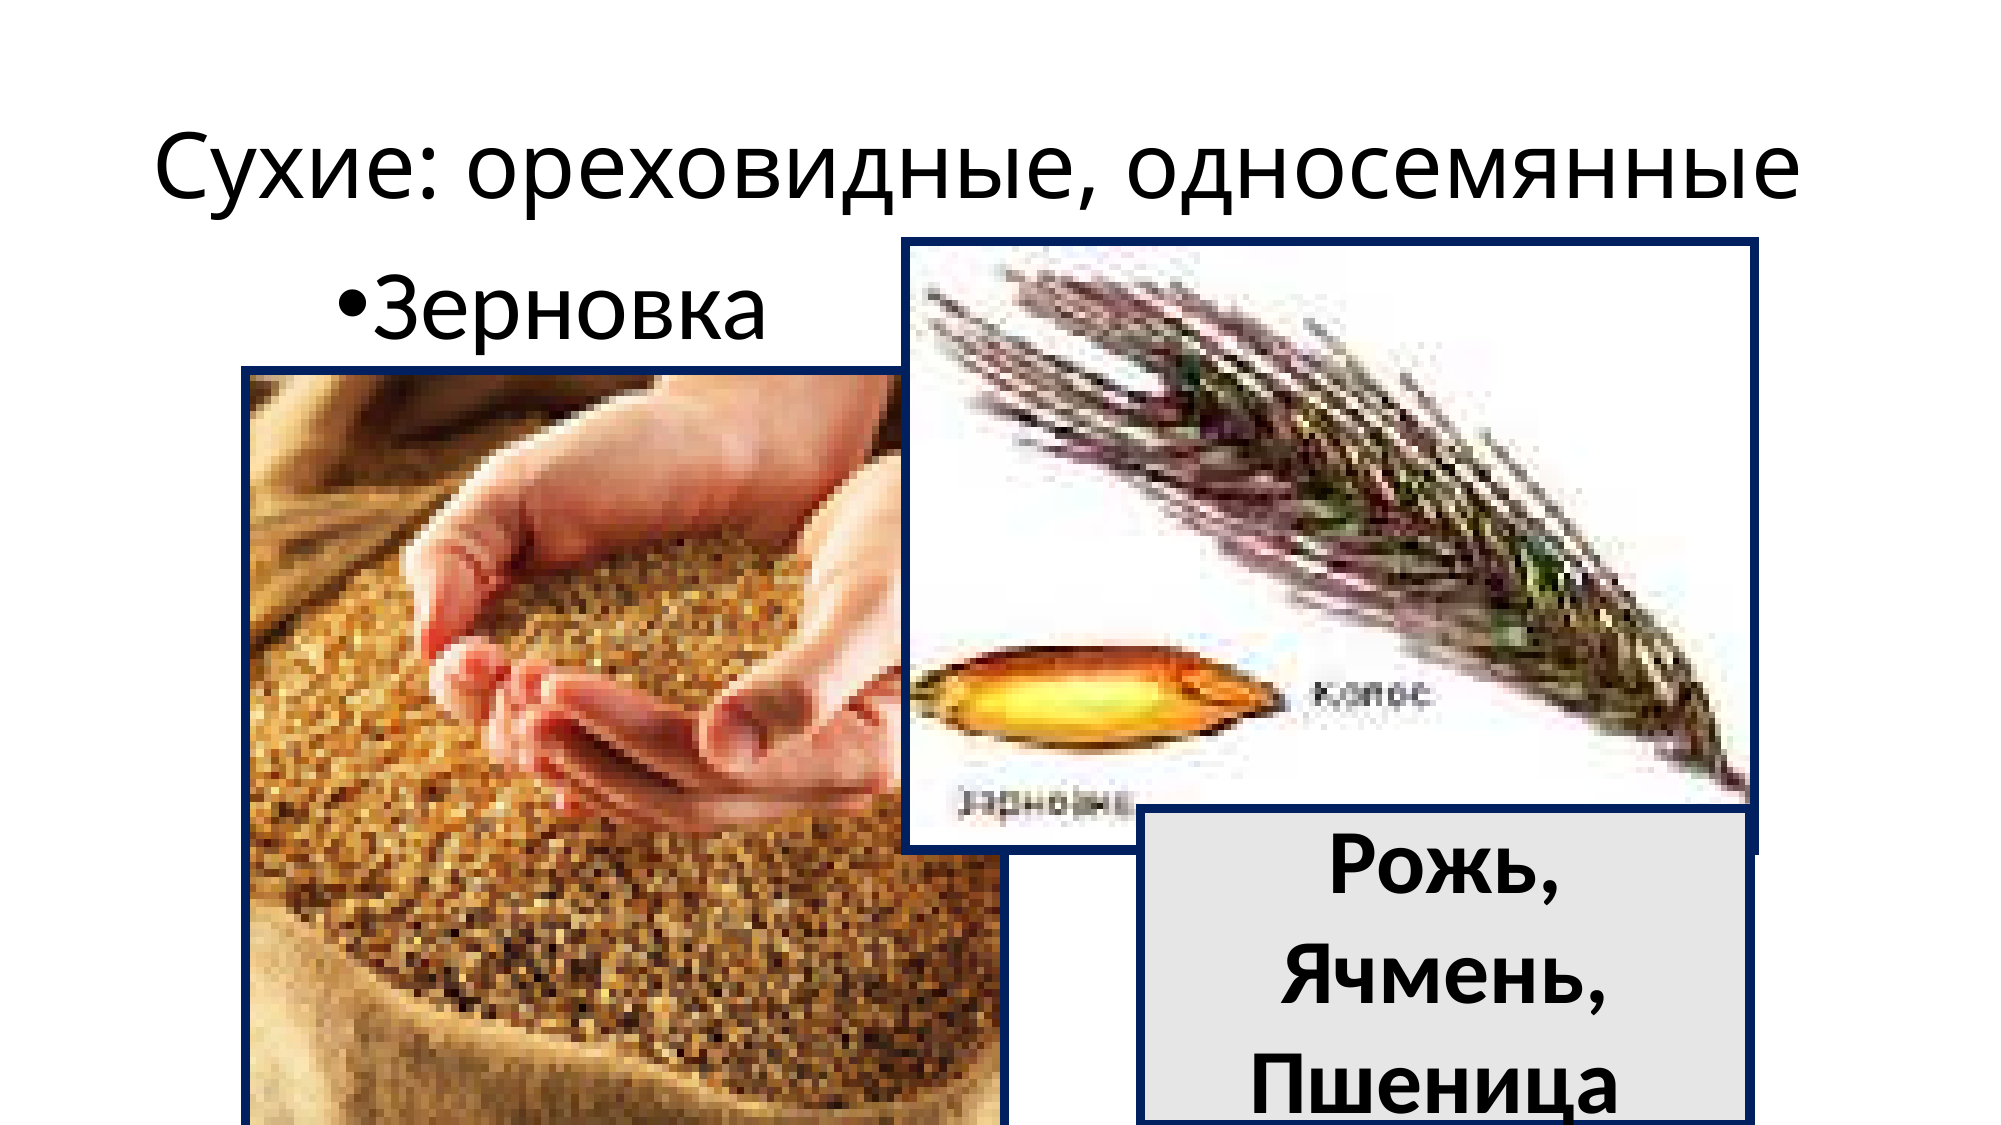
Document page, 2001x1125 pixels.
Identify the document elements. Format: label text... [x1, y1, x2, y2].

text_box Рожь, Ячмень, Пшеница [1140, 807, 1751, 1125]
picture [249, 246, 1750, 1125]
title Сухие: ореховидные, односемянные [137, 59, 1863, 278]
list Зерновка [320, 246, 895, 366]
